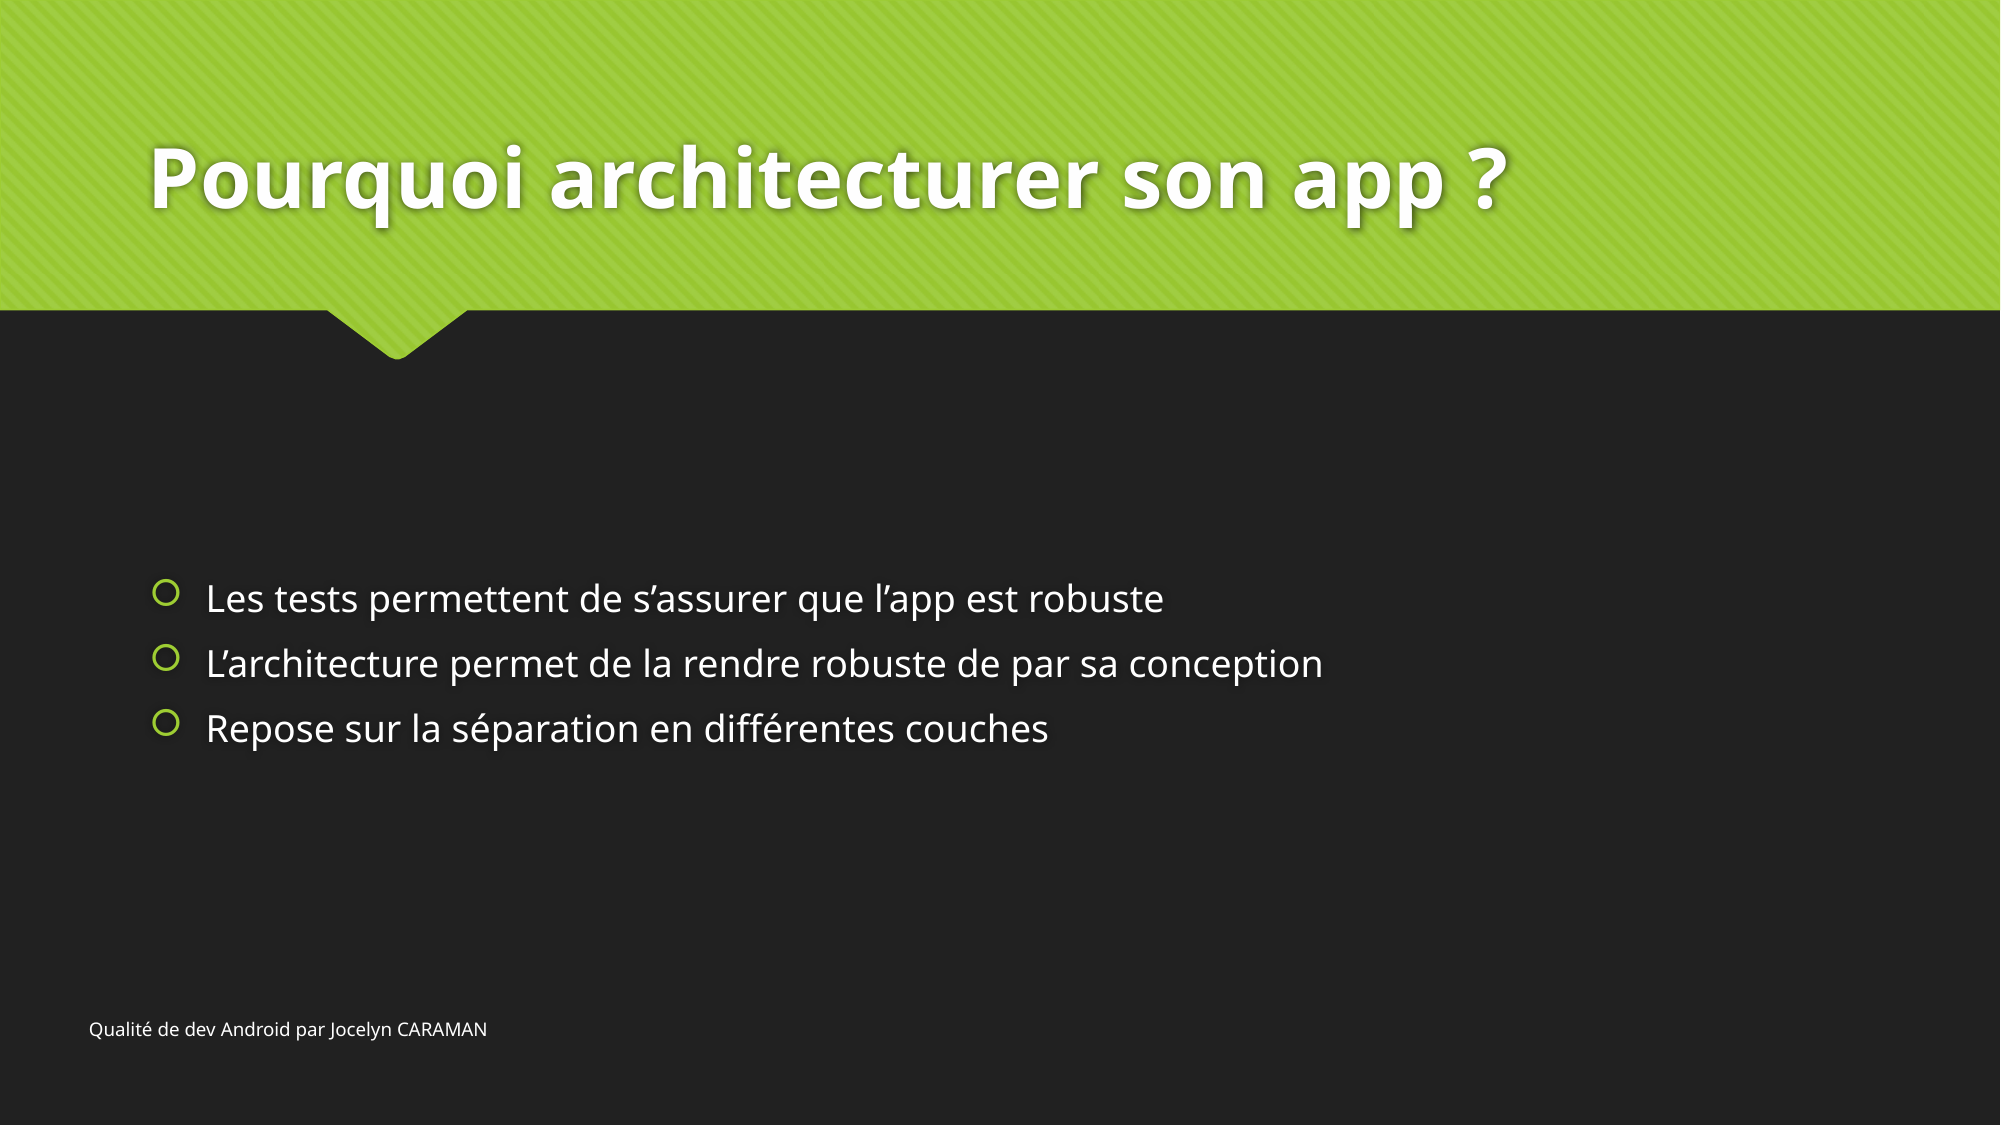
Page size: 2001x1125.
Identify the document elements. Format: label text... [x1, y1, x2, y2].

title Pourquoi architecturer son app ? [132, 73, 1868, 233]
list Les tests permettent de s’assurer que l’app est robuste L’architecture permet de la rendre robuste de par sa conception Repose sur la séparation en différentes couches [134, 364, 1866, 962]
footer Qualité de dev Android par Jocelyn CARAMAN [74, 991, 1493, 1051]
